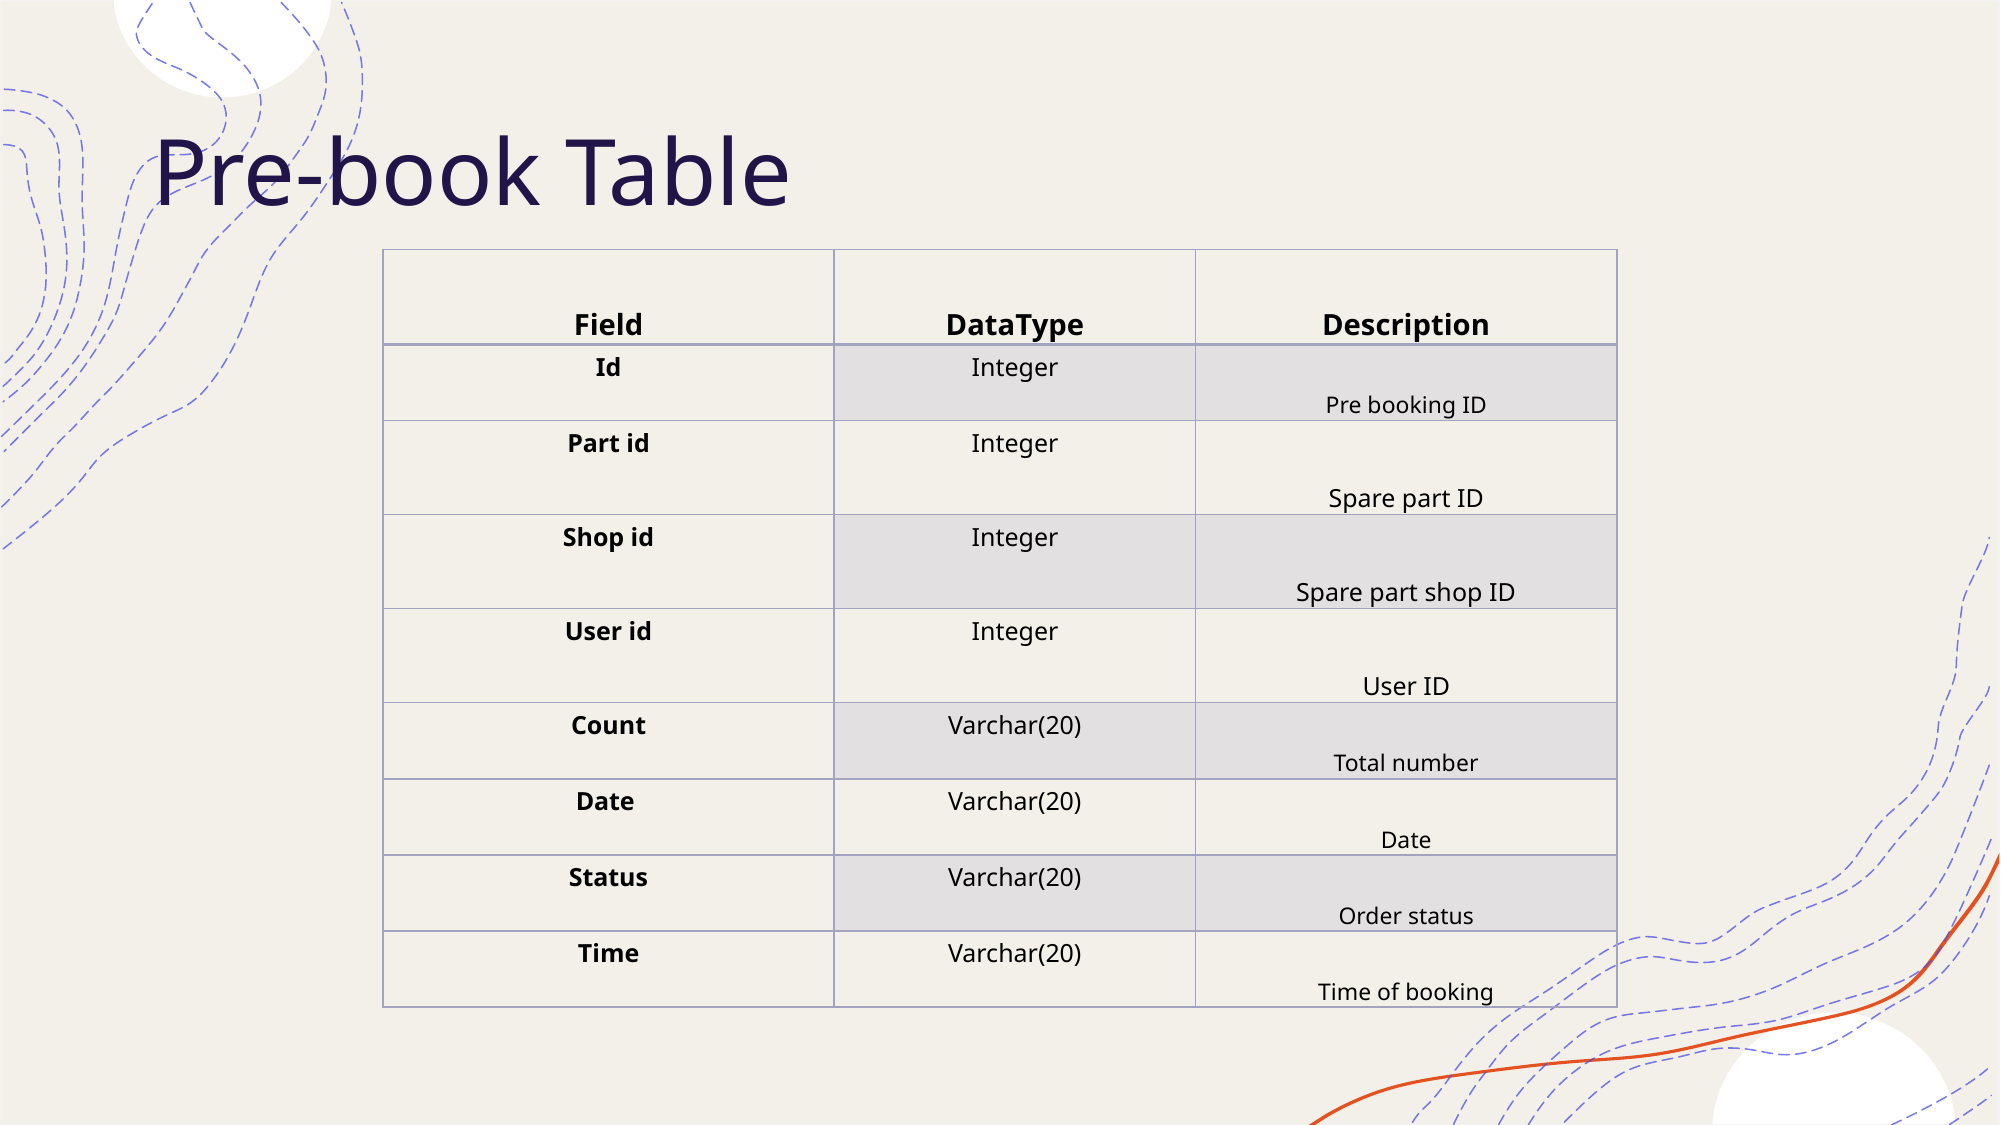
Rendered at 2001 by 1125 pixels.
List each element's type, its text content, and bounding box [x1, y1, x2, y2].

table_cell Integer [835, 346, 1195, 420]
table_cell Date [384, 780, 833, 854]
table_cell Pre booking ID [1196, 346, 1616, 420]
table_cell Status [384, 856, 833, 930]
table_cell Varchar(20) [835, 856, 1195, 930]
table_cell Total number [1196, 703, 1616, 778]
table_header Field [384, 250, 833, 343]
table_cell Count [384, 703, 833, 778]
table_cell Shop id [384, 515, 833, 608]
table_cell Integer [835, 421, 1195, 514]
table_cell User ID [1196, 609, 1616, 702]
table_header Description [1196, 250, 1616, 343]
table_cell Varchar(20) [835, 780, 1195, 854]
table_header DataType [835, 250, 1195, 343]
table_cell Time of booking [1196, 932, 1616, 1006]
table_cell Id [384, 346, 833, 420]
title Pre-book Table [137, 59, 1863, 278]
table_cell Spare part ID [1196, 421, 1616, 514]
table_cell User id [384, 609, 833, 702]
table_cell Integer [835, 515, 1195, 608]
table_cell Varchar(20) [835, 932, 1195, 1006]
table_cell Date [1196, 780, 1616, 854]
table_cell Integer [835, 609, 1195, 702]
table_cell Time [384, 932, 833, 1006]
table_cell Order status [1196, 856, 1616, 930]
table_cell Part id [384, 421, 833, 514]
table_cell Varchar(20) [835, 703, 1195, 778]
table_cell Spare part shop ID [1196, 515, 1616, 608]
